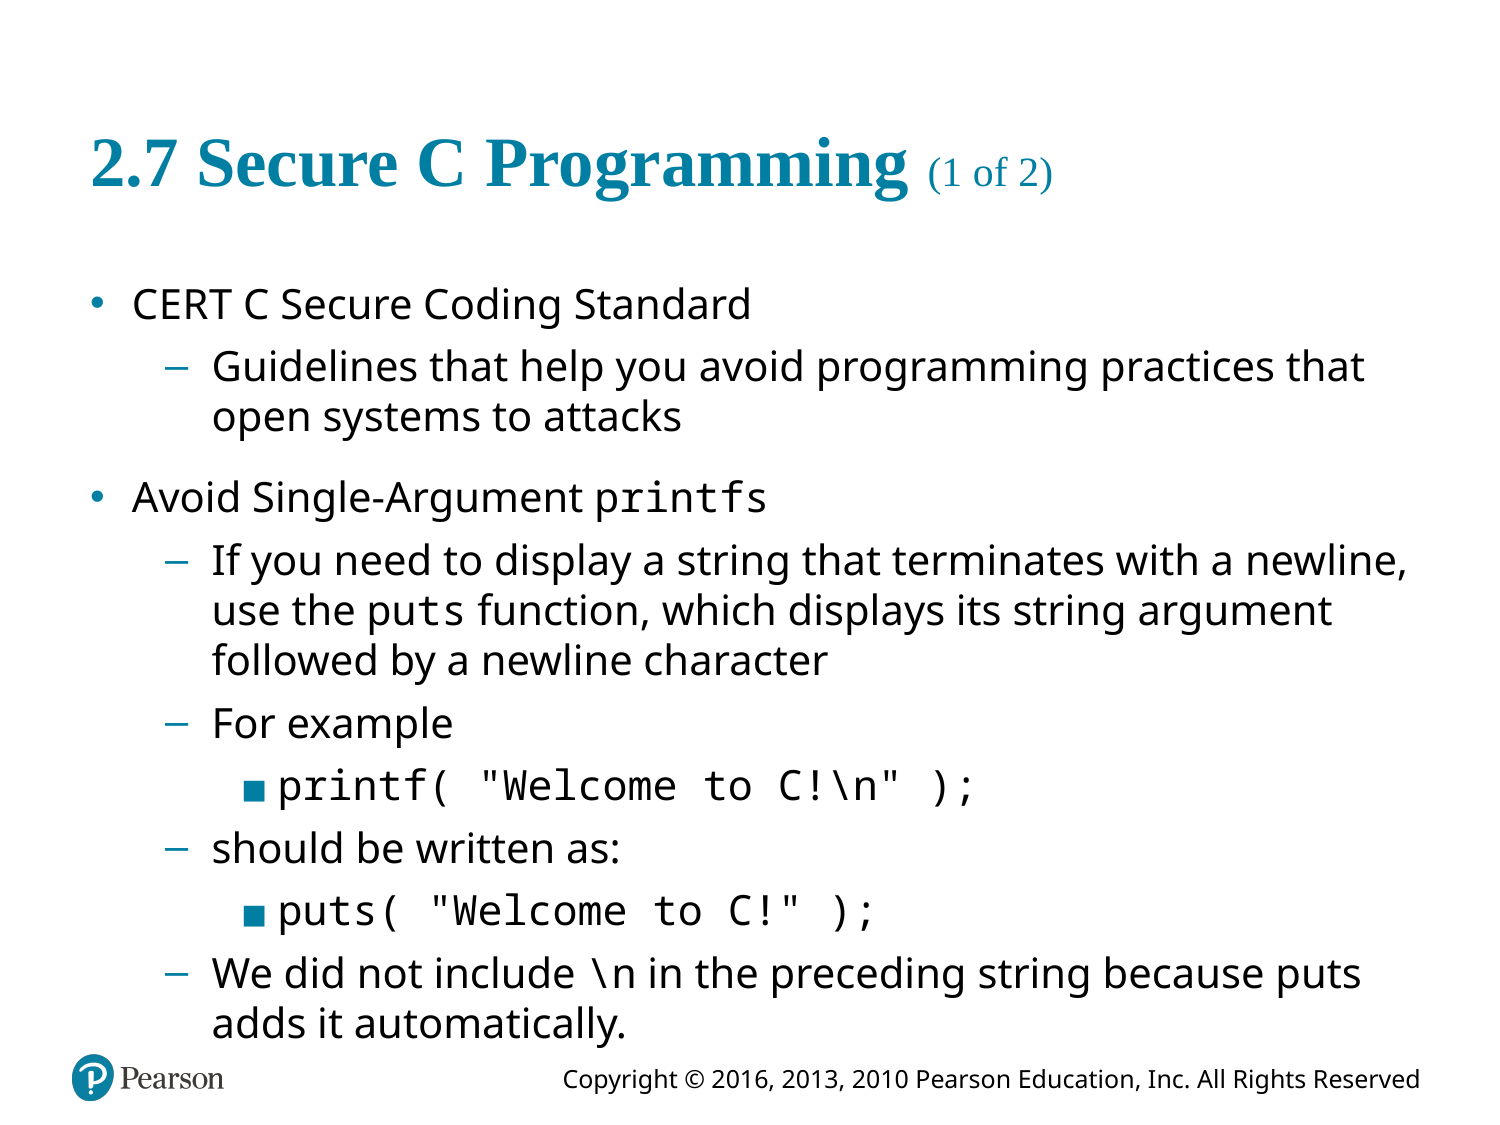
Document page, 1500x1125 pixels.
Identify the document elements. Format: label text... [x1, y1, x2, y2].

picture [72, 1087, 83, 1101]
picture [80, 1063, 106, 1088]
picture [72, 1054, 76, 1070]
list C E R T C Secure Coding Standard Guidelines that help you avoid programming practices that open systems to attacks Avoid Single-Argument printfs If you need to display a string that terminates with a newline, use the puts function, which displays its string argument followed by a newline character For example printf( "Welcome to C!\n" ); should be written as: puts( "Welcome to C!" ); We did not include \n in the preceding string because puts adds it automatically. [75, 262, 1425, 1062]
picture [98, 1062, 224, 1101]
title 2.7 Secure C Programming (1 of 2) [75, 0, 1425, 216]
